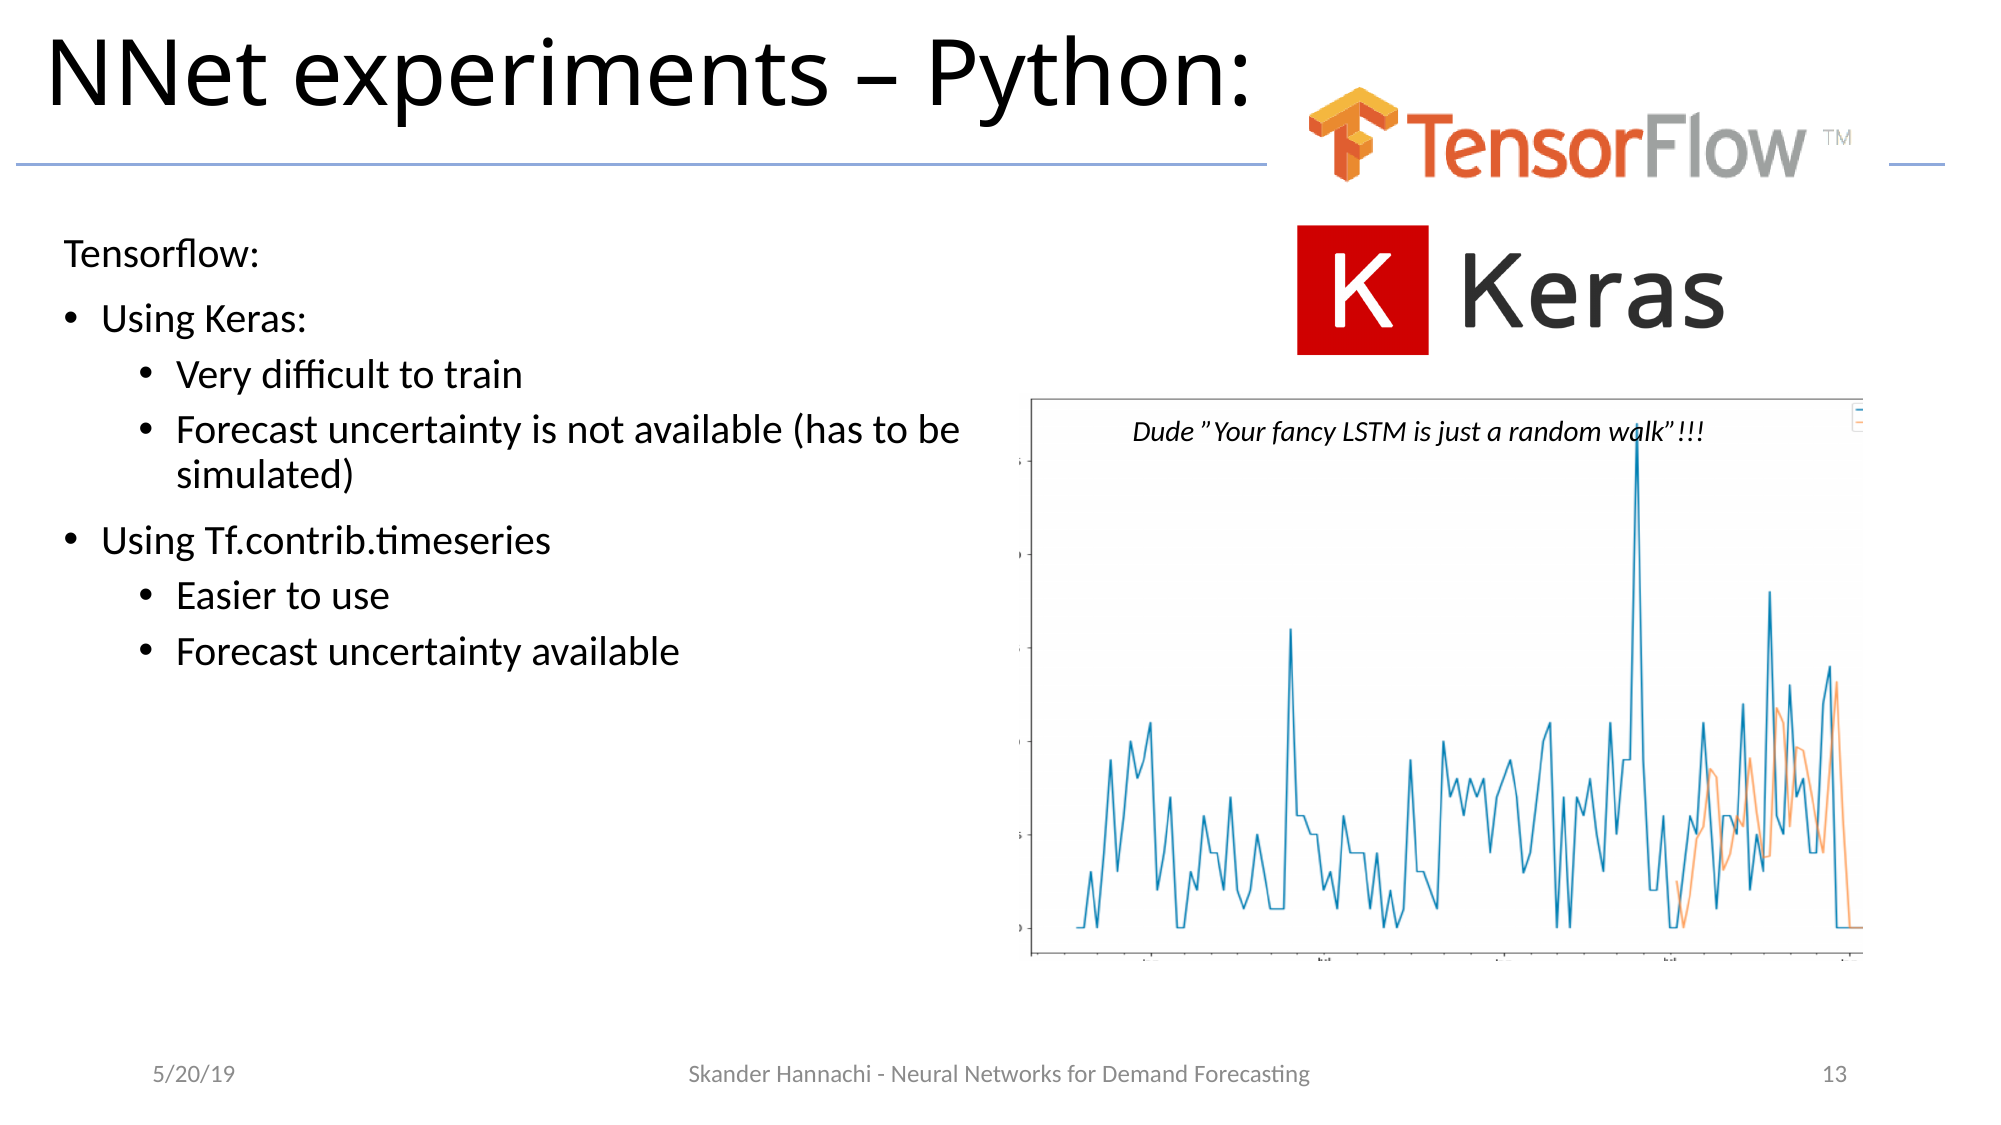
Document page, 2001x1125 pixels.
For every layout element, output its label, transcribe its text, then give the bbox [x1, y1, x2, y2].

footer Skander Hannachi - Neural Networks for Demand Forecasting [662, 1042, 1338, 1103]
picture [1019, 392, 1863, 961]
list Tensorflow: Using Keras: Very difficult to train Forecast uncertainty is not available (has to be simulated) Using Tf.contrib.timeseries Easier to use Forecast uncertainty available [48, 223, 1072, 938]
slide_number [137, 1042, 588, 1103]
slide_number 13 [1412, 1042, 1863, 1103]
picture [1266, 0, 1889, 357]
title NNet experiments – Python: [29, 0, 1266, 136]
